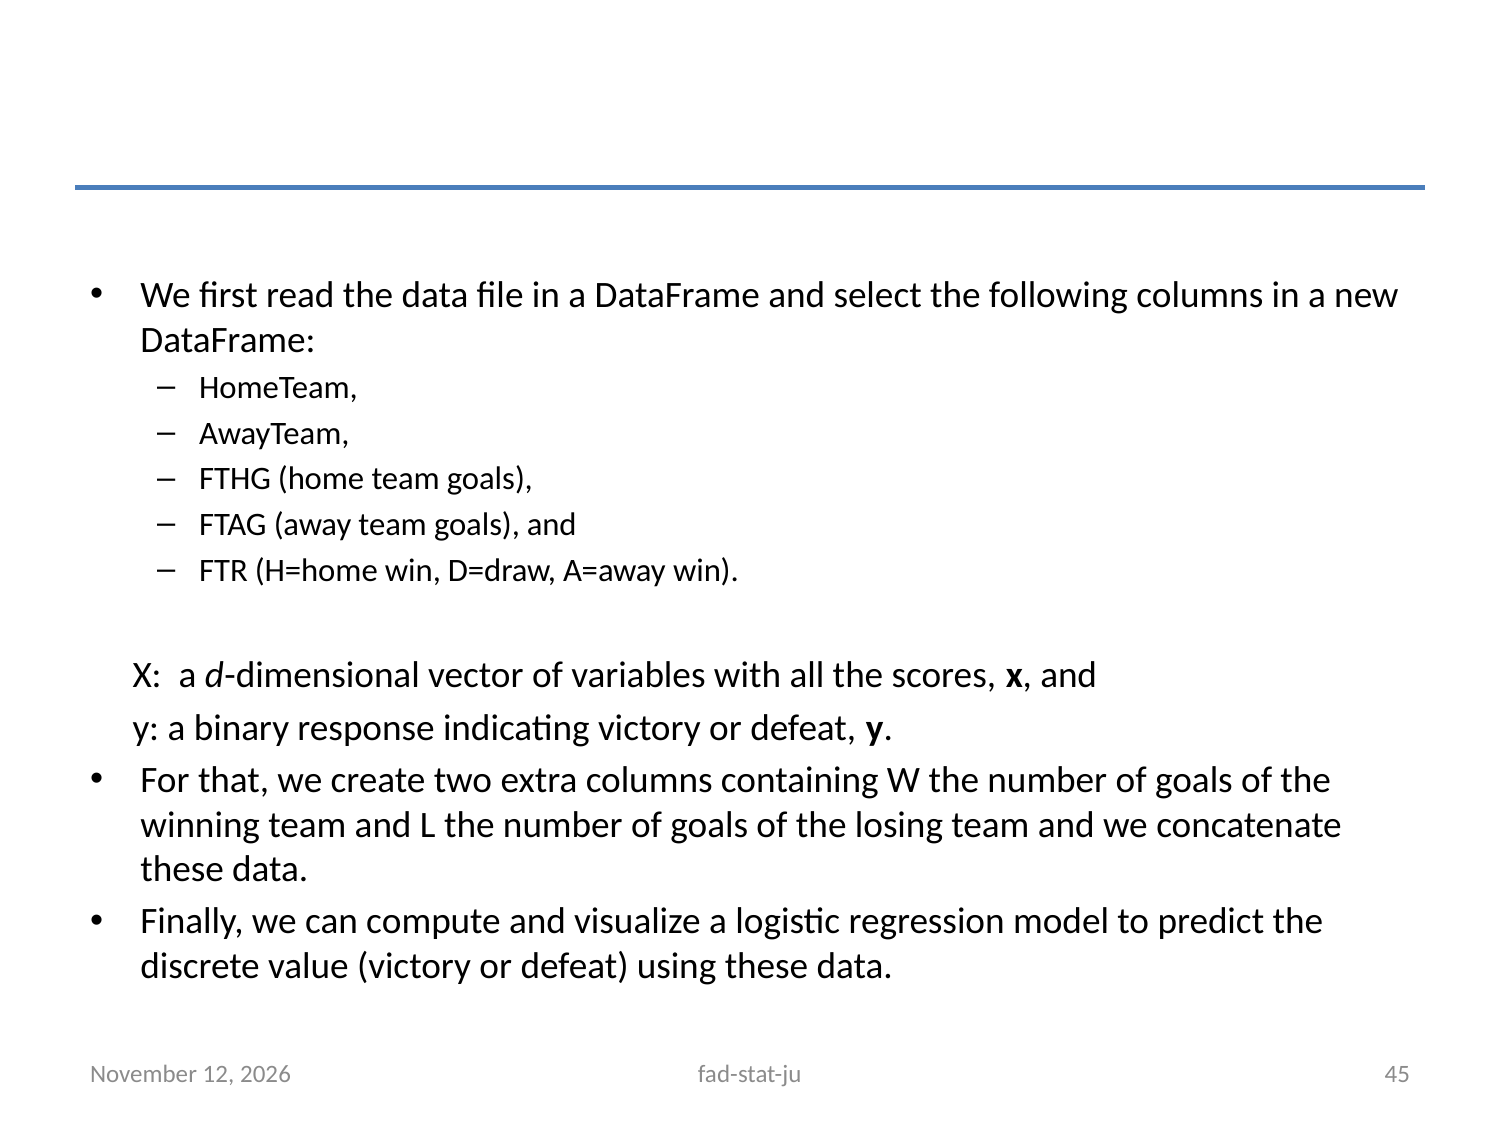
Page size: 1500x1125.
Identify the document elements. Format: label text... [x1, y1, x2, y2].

list We first read the data file in a DataFrame and select the following columns in a new DataFrame: HomeTeam, AwayTeam, FTHG (home team goals), FTAG (away team goals), and FTR (H=home win, D=draw, A=away win). X: a d-dimensional vector of variables with all the scores, x, and y: a binary response indicating victory or defeat, y. For that, we create two extra columns containing W the number of goals of the winning team and L the number of goals of the losing team and we concatenate these data. Finally, we can compute and visualize a logistic regression model to predict the discrete value (victory or defeat) using these data. [75, 262, 1425, 1005]
footer fad-stat-ju [512, 1042, 988, 1103]
slide_number 45 [1074, 1042, 1425, 1103]
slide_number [75, 1042, 425, 1103]
